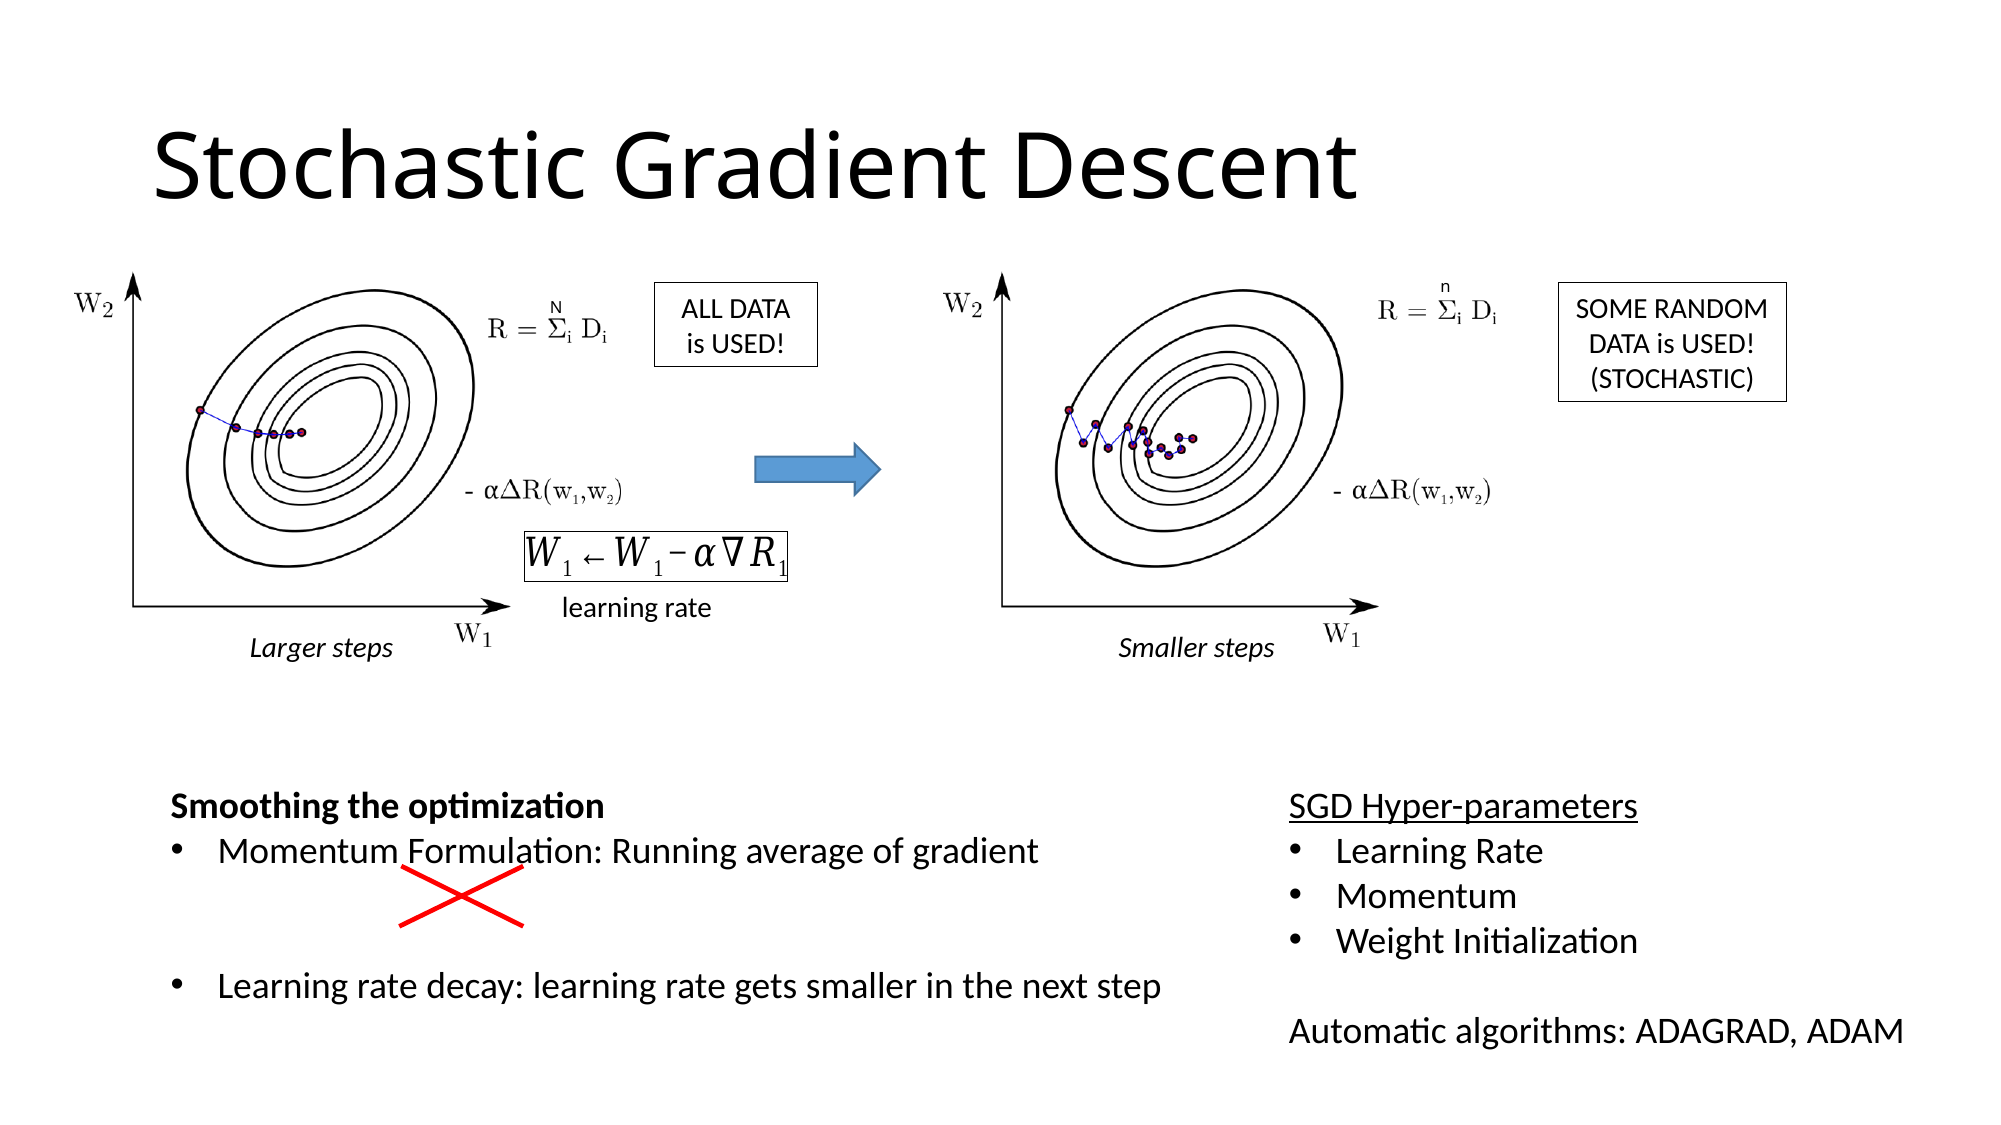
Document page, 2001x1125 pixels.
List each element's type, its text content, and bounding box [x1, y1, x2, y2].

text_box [943, 268, 1496, 647]
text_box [74, 271, 621, 647]
text_box [754, 441, 882, 498]
text_box Larger steps [207, 647, 436, 671]
text_box Smaller steps [1082, 647, 1311, 671]
text_box SOME RANDOM DATA is USED! (STOCHASTIC) [1558, 282, 1787, 402]
text_box ALL DATA is USED! [654, 282, 818, 367]
title Stochastic Gradient Descent [137, 59, 1863, 278]
text_box SGD Hyper-parameters Learning Rate Momentum Weight Initialization Automatic algorithms: ADAGRAD, ADAM [1274, 773, 2000, 1059]
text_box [149, 773, 1184, 1016]
